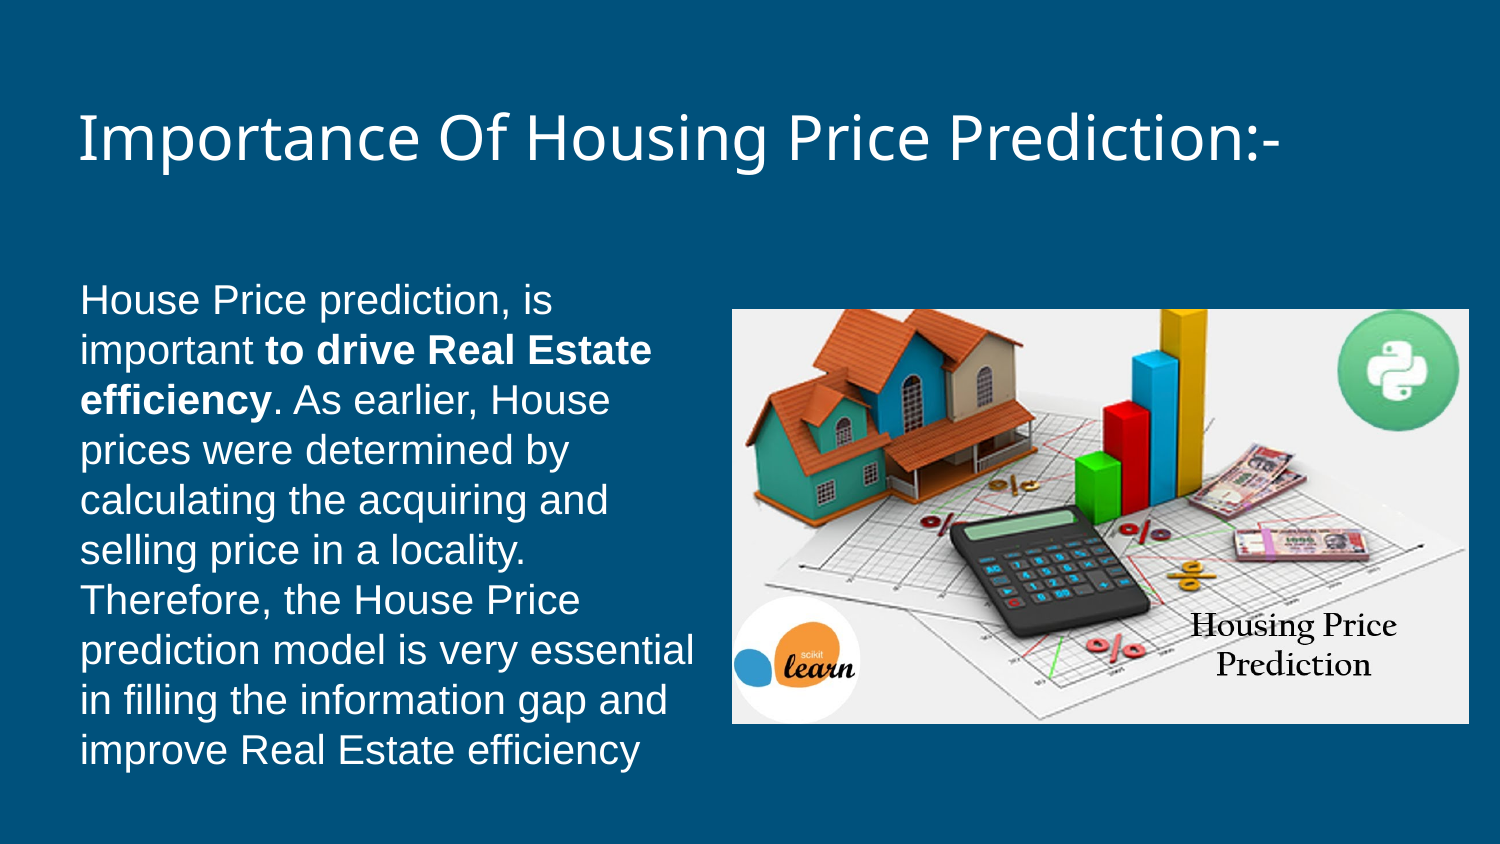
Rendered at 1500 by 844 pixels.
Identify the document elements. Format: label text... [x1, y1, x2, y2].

text_box House Price prediction, is important to drive Real Estate efficiency. As earlier, House prices were determined by calculating the acquiring and selling price in a locality. Therefore, the House Price prediction model is very essential in filling the information gap and improve Real Estate efficiency [64, 257, 715, 823]
text_box [800, 294, 1490, 361]
picture [733, 310, 1468, 723]
title Importance Of Housing Price Prediction:- [63, 75, 1437, 188]
